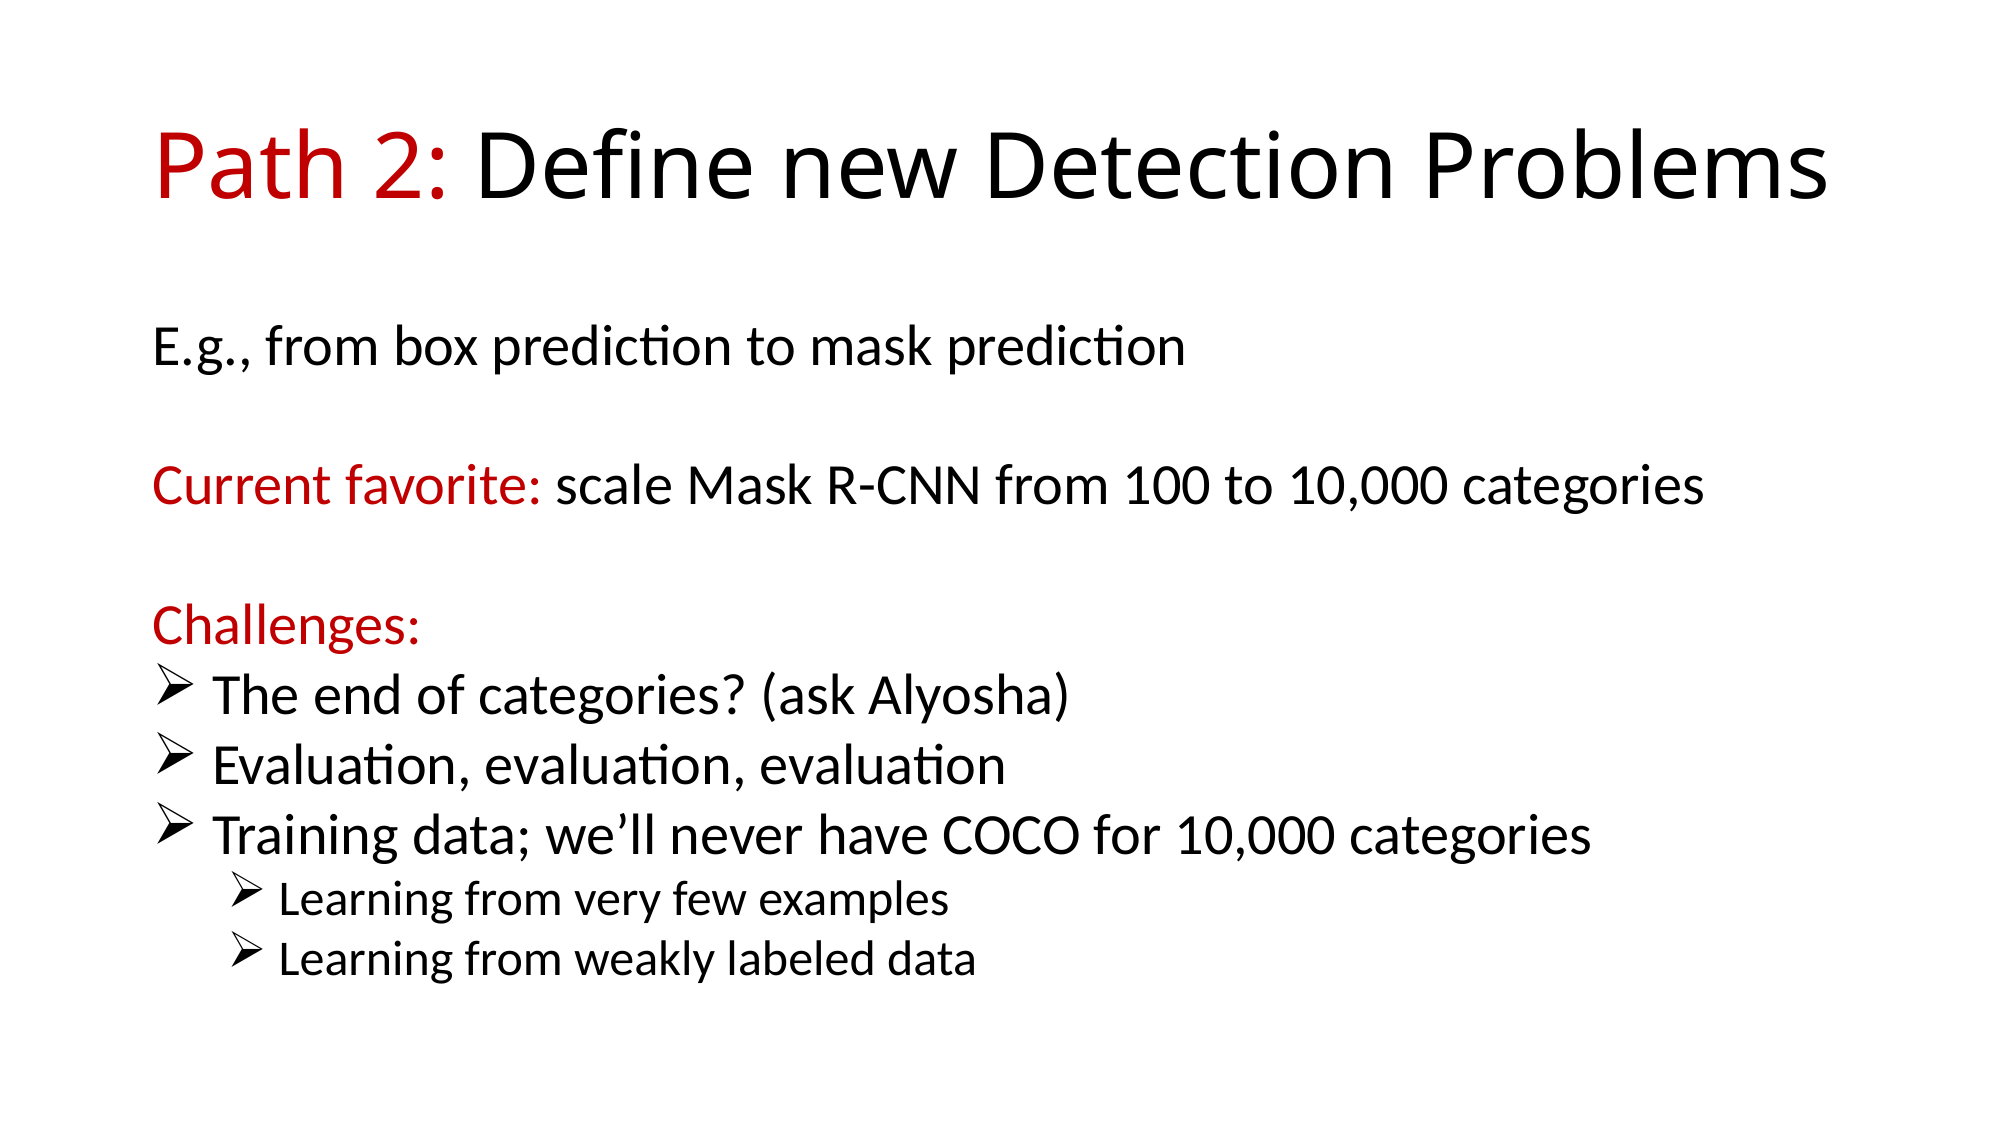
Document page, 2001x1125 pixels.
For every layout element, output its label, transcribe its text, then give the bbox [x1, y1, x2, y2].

list E.g., from box prediction to mask prediction Current favorite: scale Mask R-CNN from 100 to 10,000 categories Challenges: The end of categories? (ask Alyosha) Evaluation, evaluation, evaluation Training data; we’ll never have COCO for 10,000 categories Learning from very few examples Learning from weakly labeled data [137, 299, 1863, 1079]
title Path 2: Define new Detection Problems [137, 59, 1863, 278]
